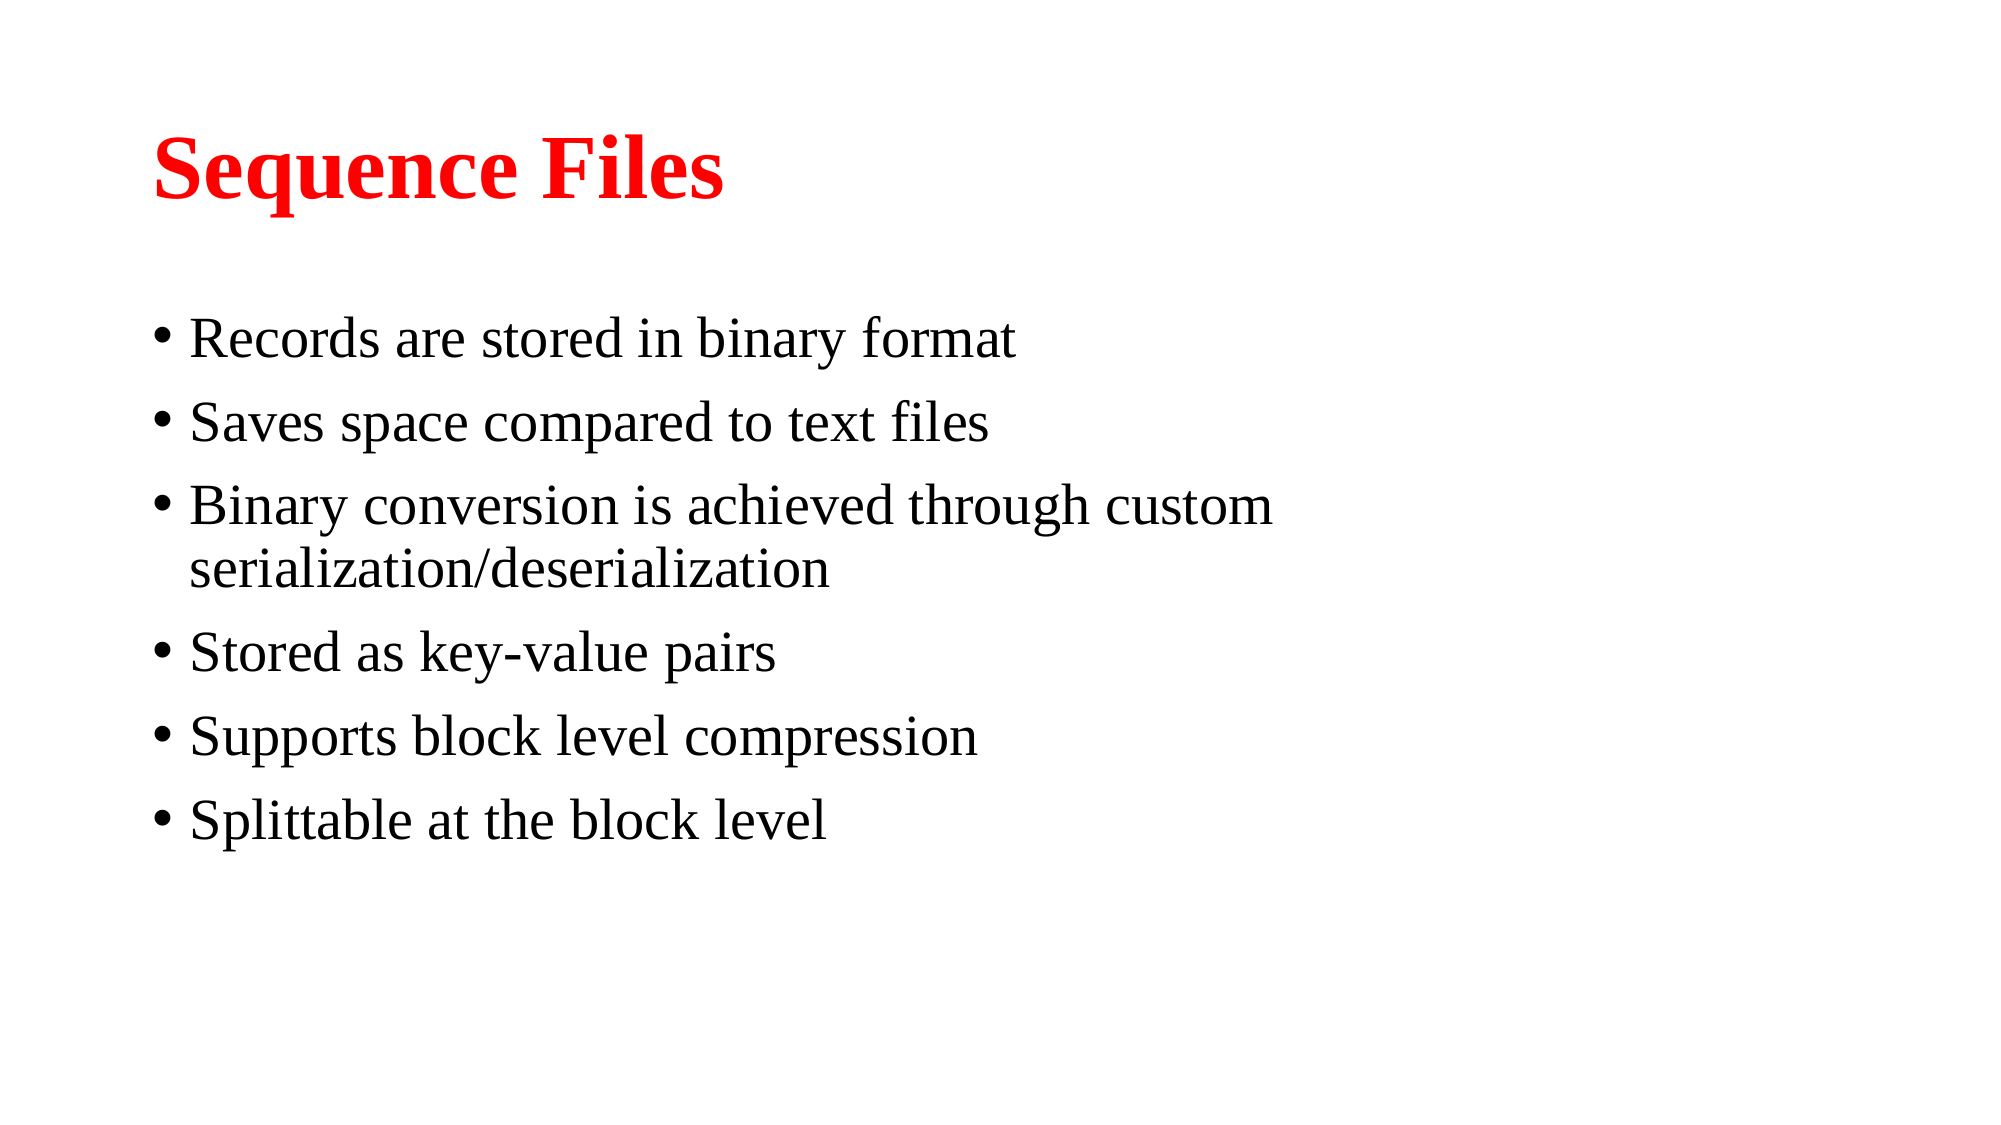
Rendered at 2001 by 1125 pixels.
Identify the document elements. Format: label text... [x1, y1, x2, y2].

title Sequence Files [137, 59, 1863, 278]
list Records are stored in binary format Saves space compared to text files Binary conversion is achieved through custom serialization/deserialization Stored as key-value pairs Supports block level compression Splittable at the block level [137, 299, 1863, 1014]
